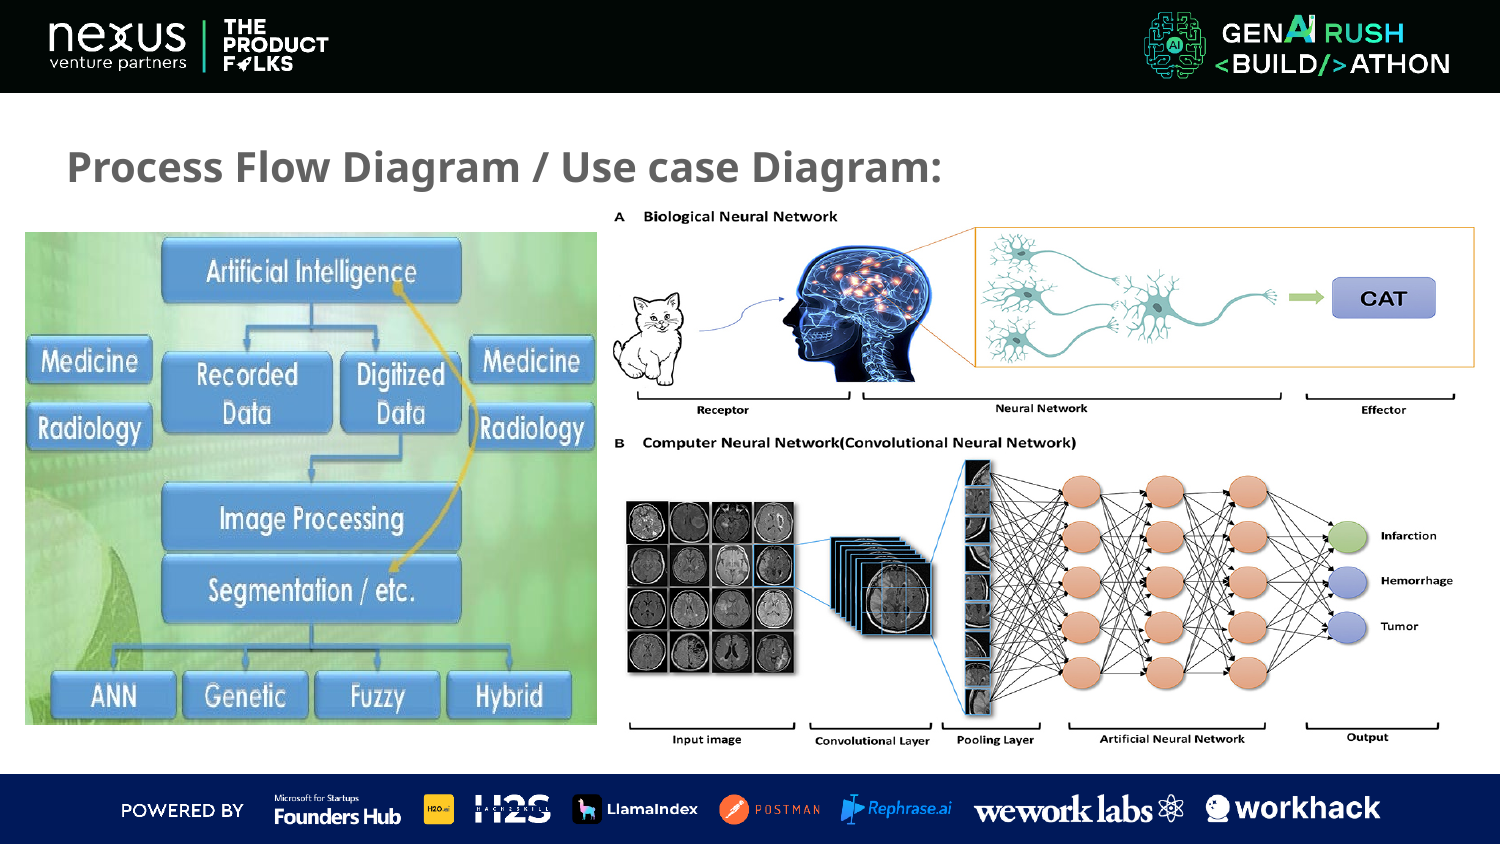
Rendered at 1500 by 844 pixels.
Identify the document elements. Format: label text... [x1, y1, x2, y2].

picture [0, 0, 1500, 110]
picture [610, 209, 1475, 747]
text_box Process Flow Diagram / Use case Diagram: [51, 119, 1449, 761]
picture [25, 232, 597, 725]
picture [0, 762, 1500, 844]
